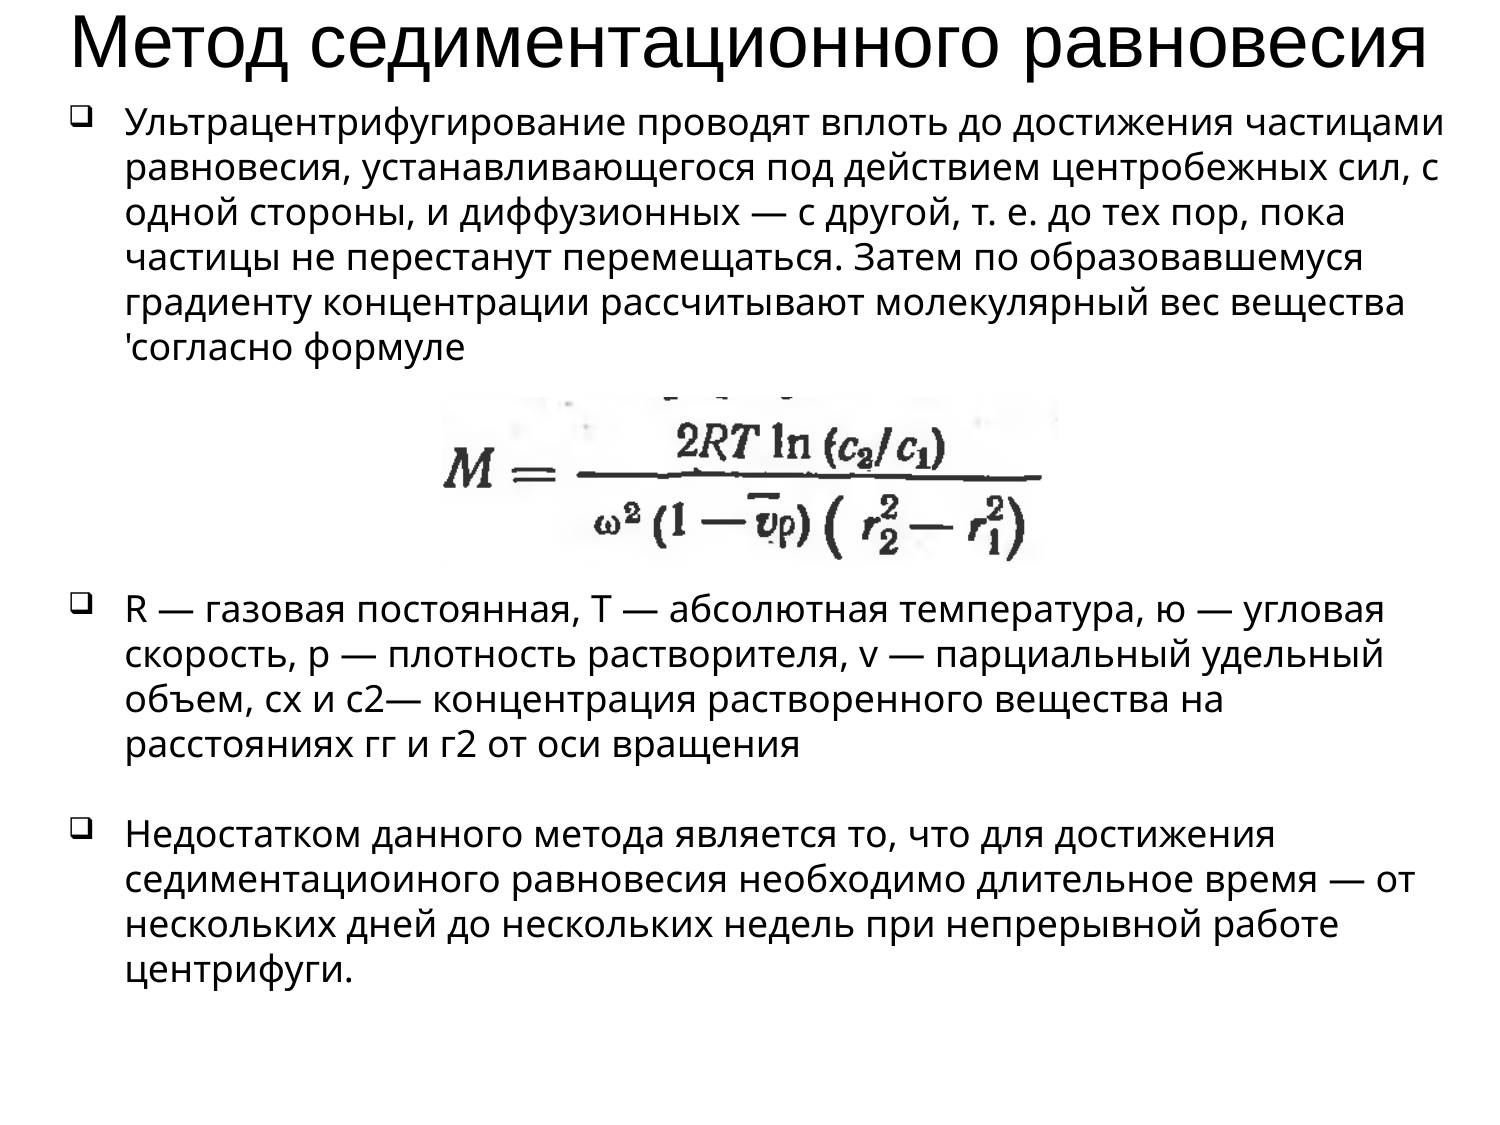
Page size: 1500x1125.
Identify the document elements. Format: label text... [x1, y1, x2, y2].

list Ультрацентрифугирование проводят вплоть до достижения частицами равновесия, устанавливающегося под действием центробежных сил, с одной стороны, и диффузионных — с другой, т. е. до тех пор, пока частицы не перестанут перемещаться. Затем по образовавшемуся градиенту концентрации рассчитывают молекулярный вес вещества 'согласно формуле R — газовая постоянная, Т — абсолютная температура, ю — угловая скорость, р — плотность растворителя, v — парциальный удельный объем, сх и с2— концентрация растворенного вещества на расстояниях гг и г2 от оси вращения Недостатком данного метода является то, что для достижения седиментациоиного равновесия необходимо длительное время — от нескольких дней до нескольких недель при непрерывной работе центрифуги. [53, 90, 1471, 1106]
picture [442, 396, 1058, 565]
title Метод седиментационного равновесия [0, 0, 1500, 91]
